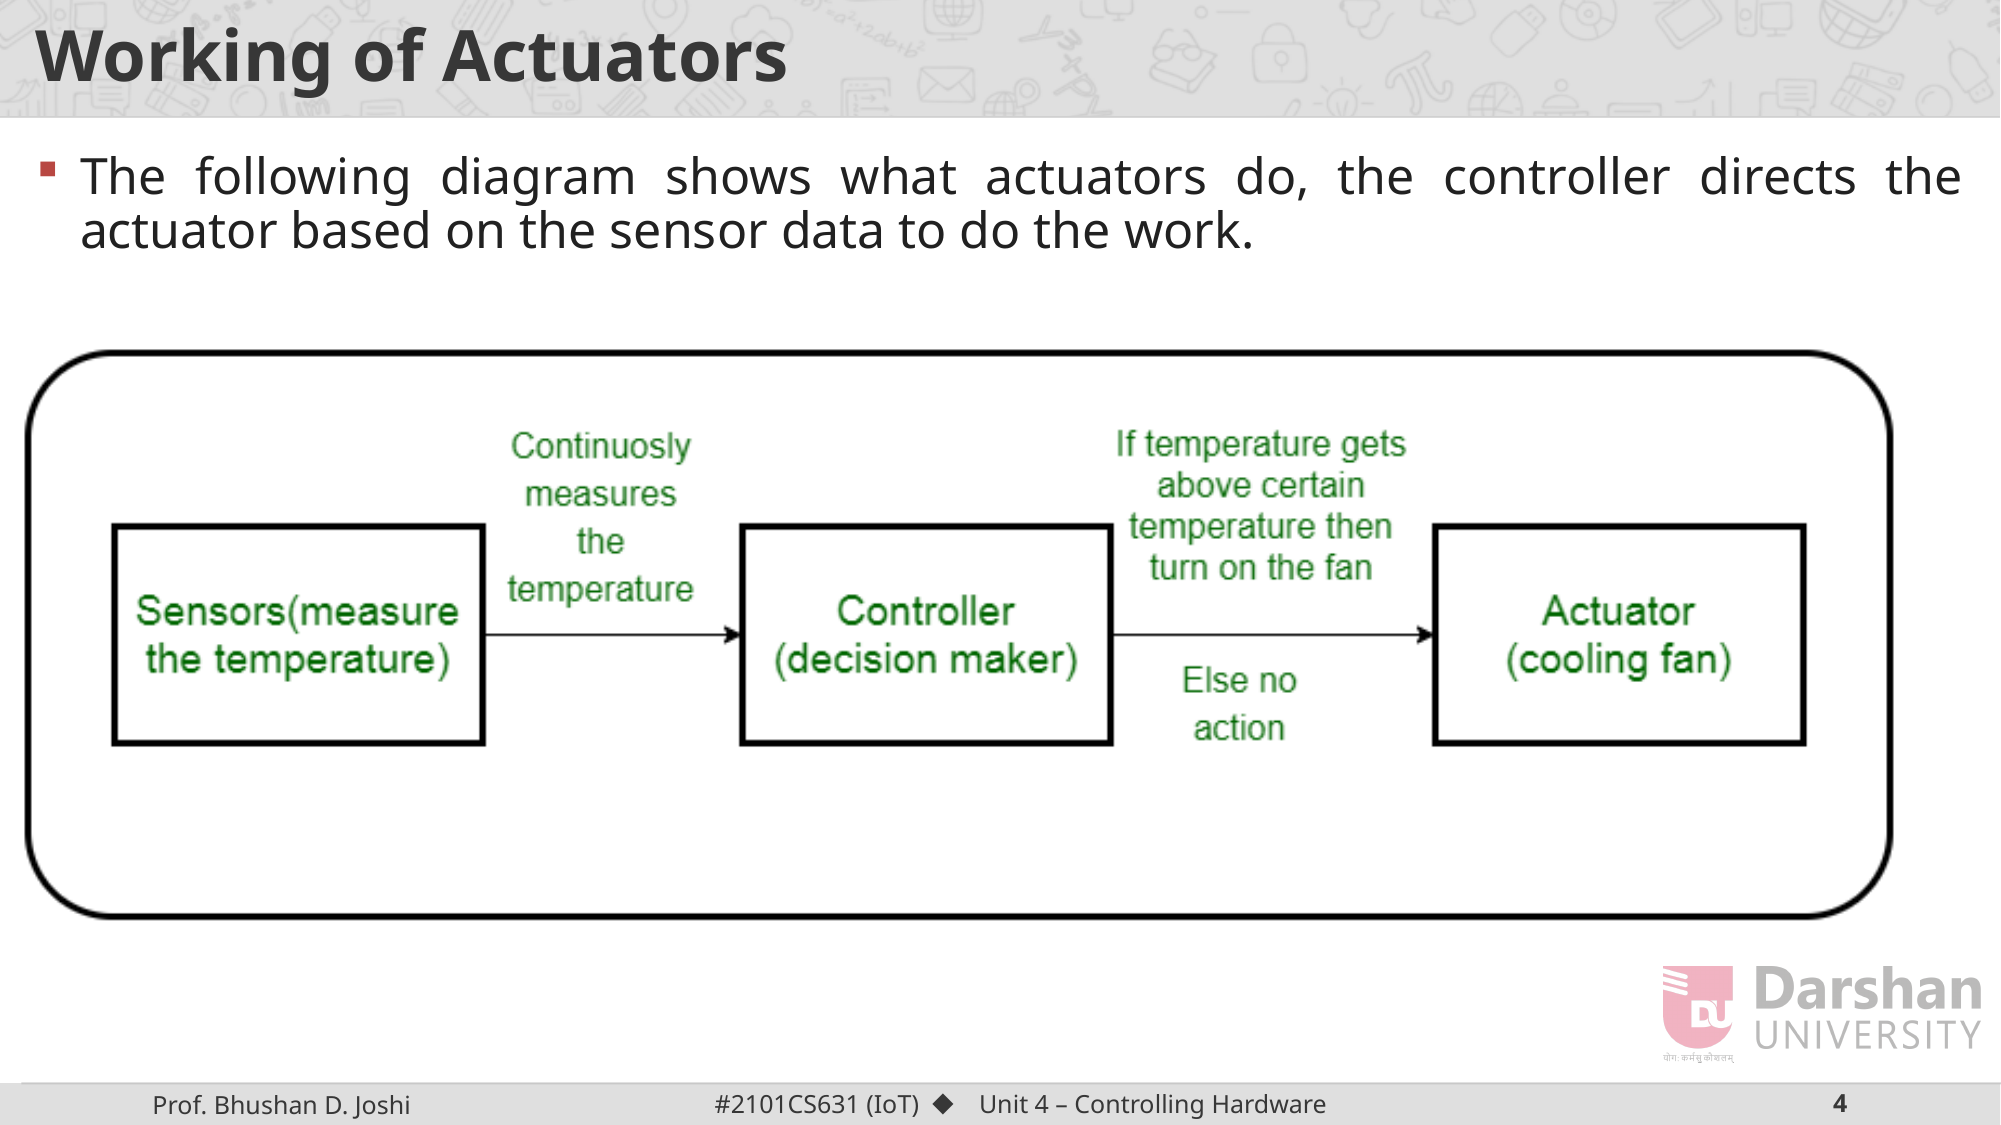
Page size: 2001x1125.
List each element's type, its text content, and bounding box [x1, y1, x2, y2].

title Working of Actuators [0, 0, 2000, 117]
list The following diagram shows what actuators do, the controller directs the actuator based on the sensor data to do the work. [21, 143, 1979, 1061]
picture [21, 346, 1896, 940]
